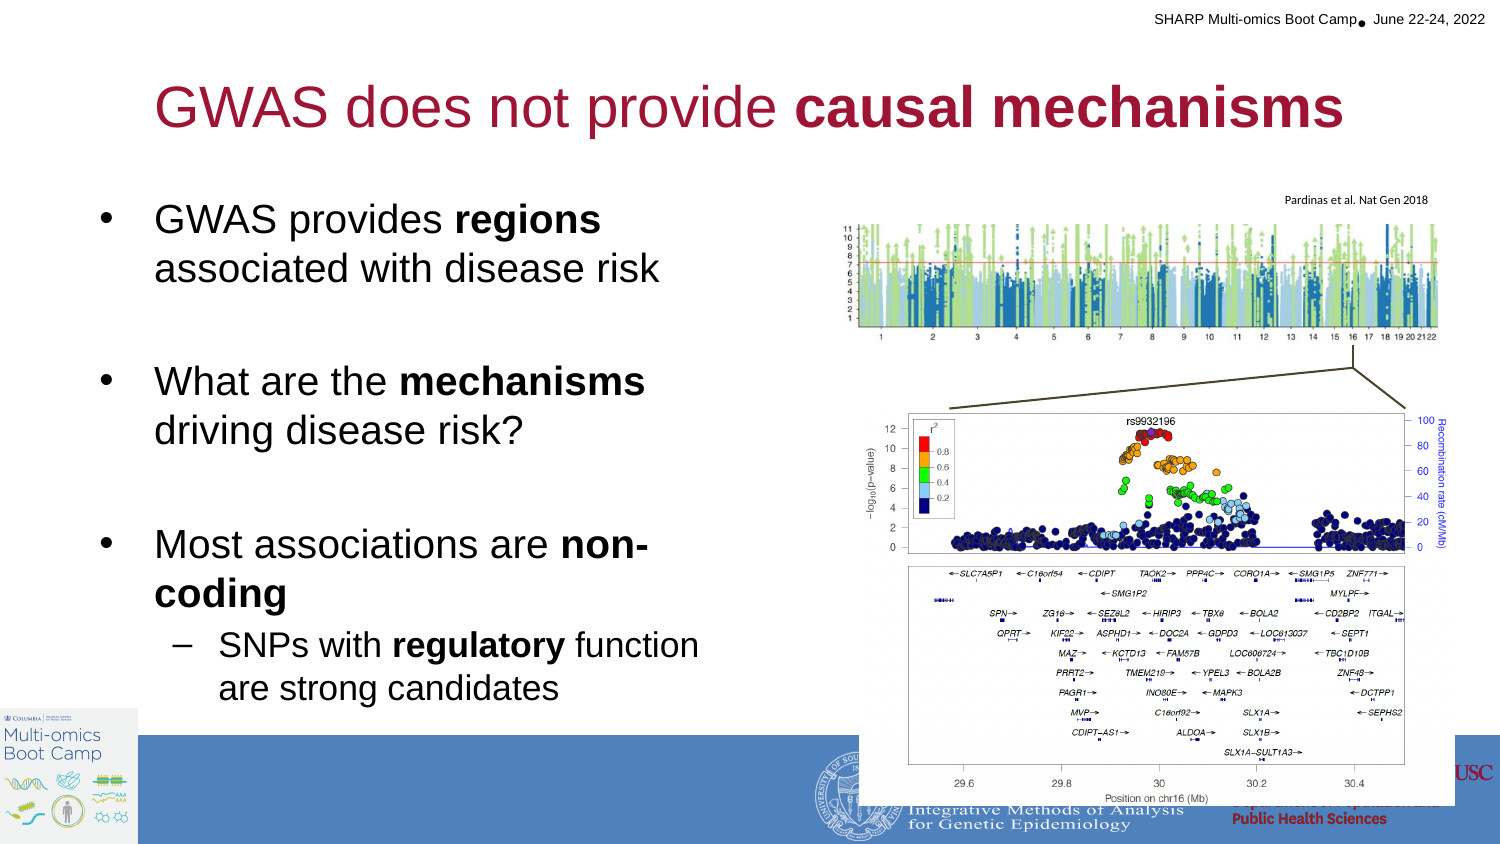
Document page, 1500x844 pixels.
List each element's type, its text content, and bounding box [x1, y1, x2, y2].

picture [0, 708, 138, 844]
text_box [949, 367, 1348, 409]
list GWAS provides regions associated with disease risk What are the mechanisms driving disease risk? Most associations are non-coding SNPs with regulatory function are strong candidates [84, 185, 750, 721]
picture [799, 408, 1500, 844]
text_box Pardinas et al. Nat Gen 2018 [1270, 184, 1444, 215]
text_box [1352, 367, 1406, 409]
picture [841, 224, 1438, 346]
title GWAS does not provide causal mechanisms [75, 33, 1425, 175]
